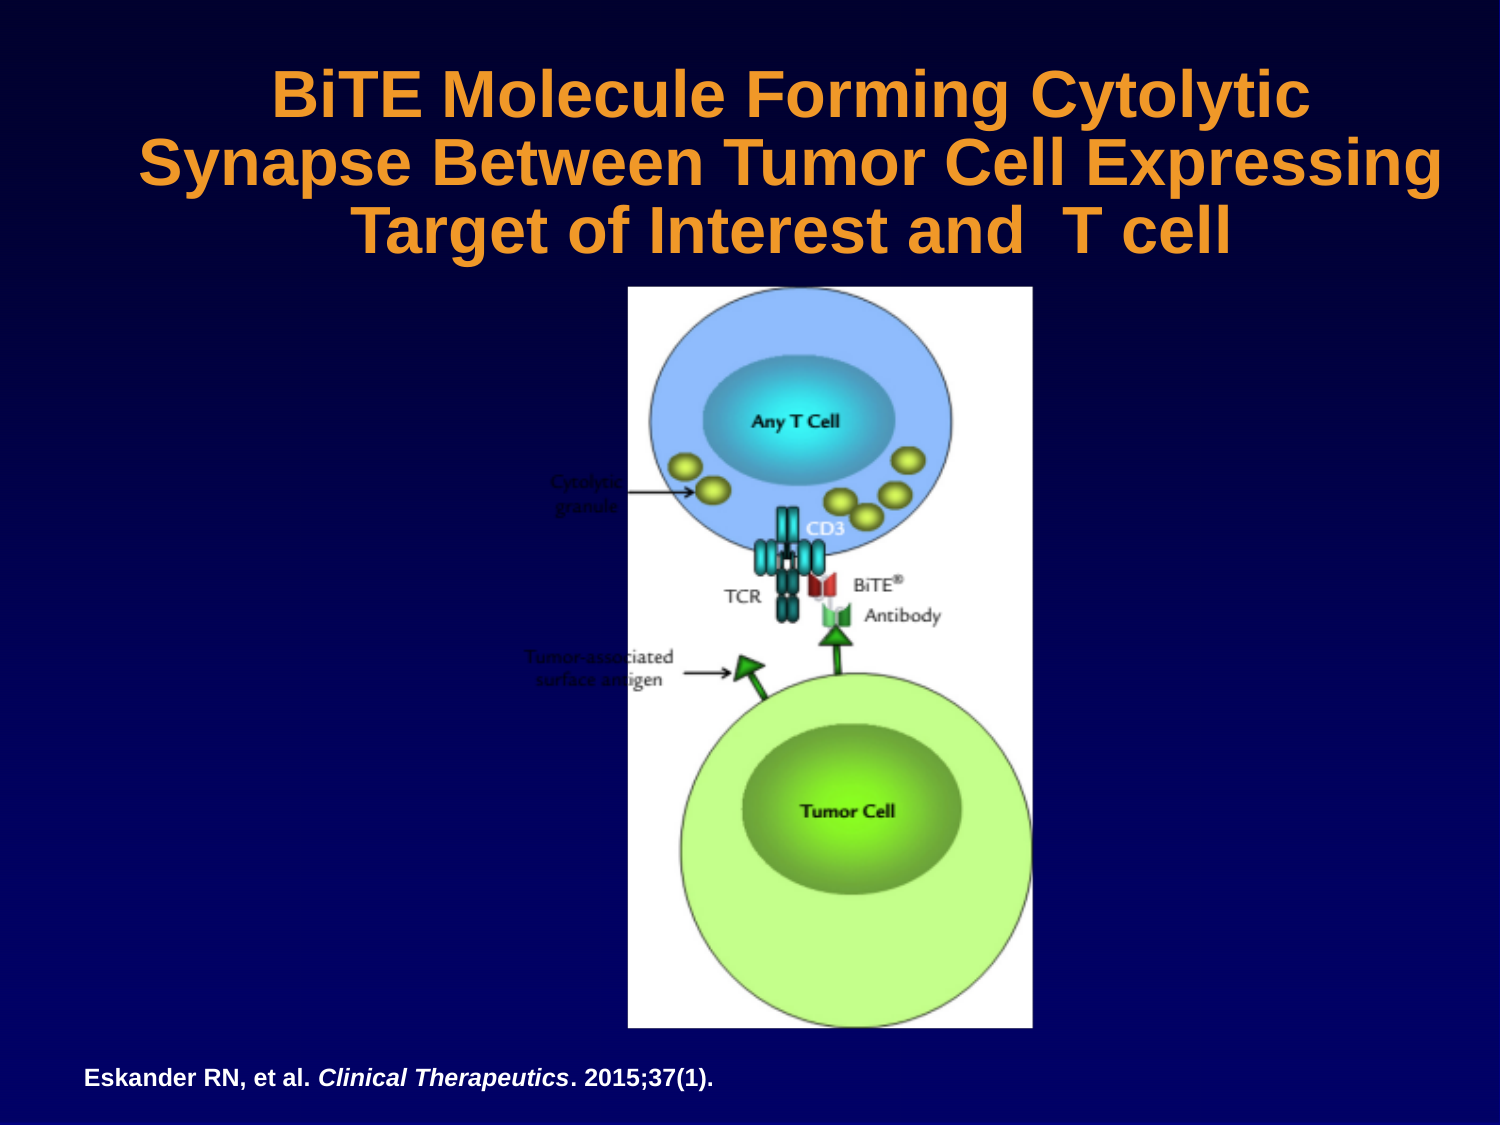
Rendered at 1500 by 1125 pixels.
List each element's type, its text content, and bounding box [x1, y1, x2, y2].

text_box Eskander RN, et al. Clinical Therapeutics. 2015;37(1). [69, 1054, 730, 1100]
picture [496, 282, 1054, 1041]
title BiTE Molecule Forming Cytolytic Synapse Between Tumor Cell Expressing Target of Interest and T cell [117, 47, 1468, 284]
